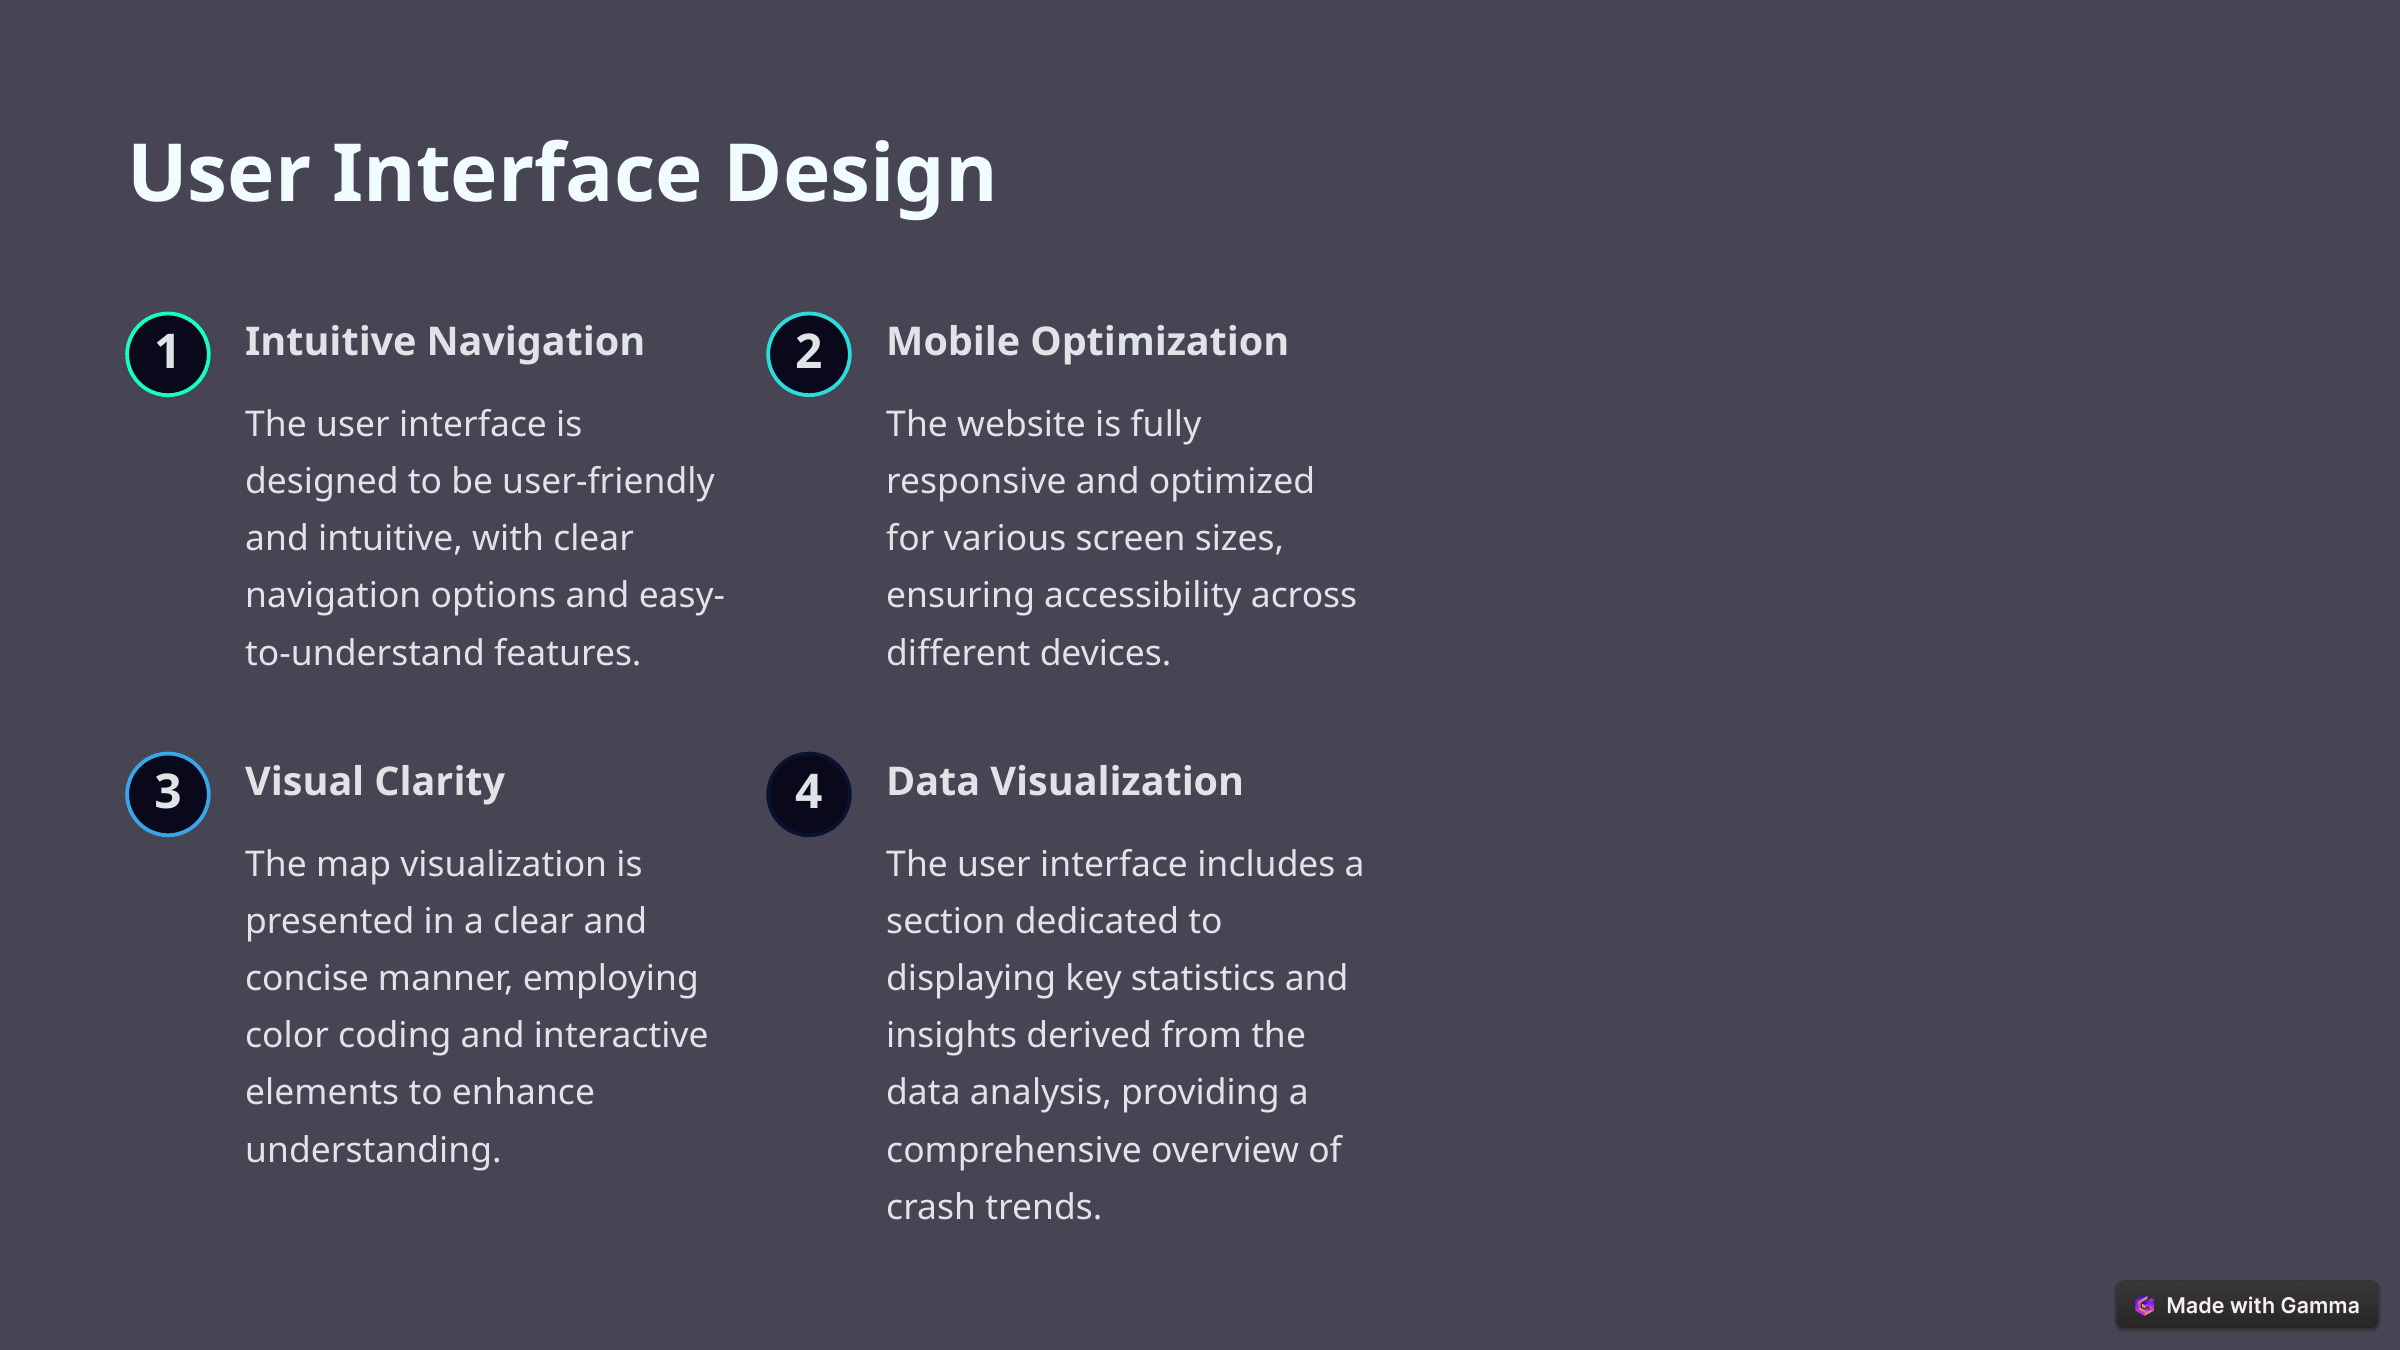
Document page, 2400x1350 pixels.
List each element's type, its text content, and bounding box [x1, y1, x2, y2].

text_box [768, 313, 850, 396]
text_box User Interface Design [127, 117, 943, 219]
text_box Visual Clarity [245, 753, 649, 804]
text_box 1 [157, 330, 179, 379]
text_box The website is fully responsive and optimized for various screen sizes, ensuring accessibility across different devices. [886, 385, 1373, 677]
text_box Data Visualization [886, 753, 1290, 804]
text_box [127, 313, 209, 396]
picture [2106, 1271, 2389, 1339]
text_box The map visualization is presented in a clear and concise manner, employing color coding and interactive elements to enhance understanding. [245, 825, 732, 1175]
text_box Intuitive Navigation [245, 313, 649, 364]
text_box [127, 753, 209, 836]
text_box 4 [795, 770, 823, 819]
text_box [768, 753, 850, 836]
text_box The user interface is designed to be user-friendly and intuitive, with clear navigation options and easy-to-understand features. [245, 385, 732, 677]
text_box 3 [153, 770, 183, 819]
text_box The user interface includes a section dedicated to displaying key statistics and insights derived from the data analysis, providing a comprehensive overview of crash trends. [886, 825, 1373, 1233]
text_box 2 [795, 330, 823, 379]
text_box Mobile Optimization [886, 313, 1290, 364]
